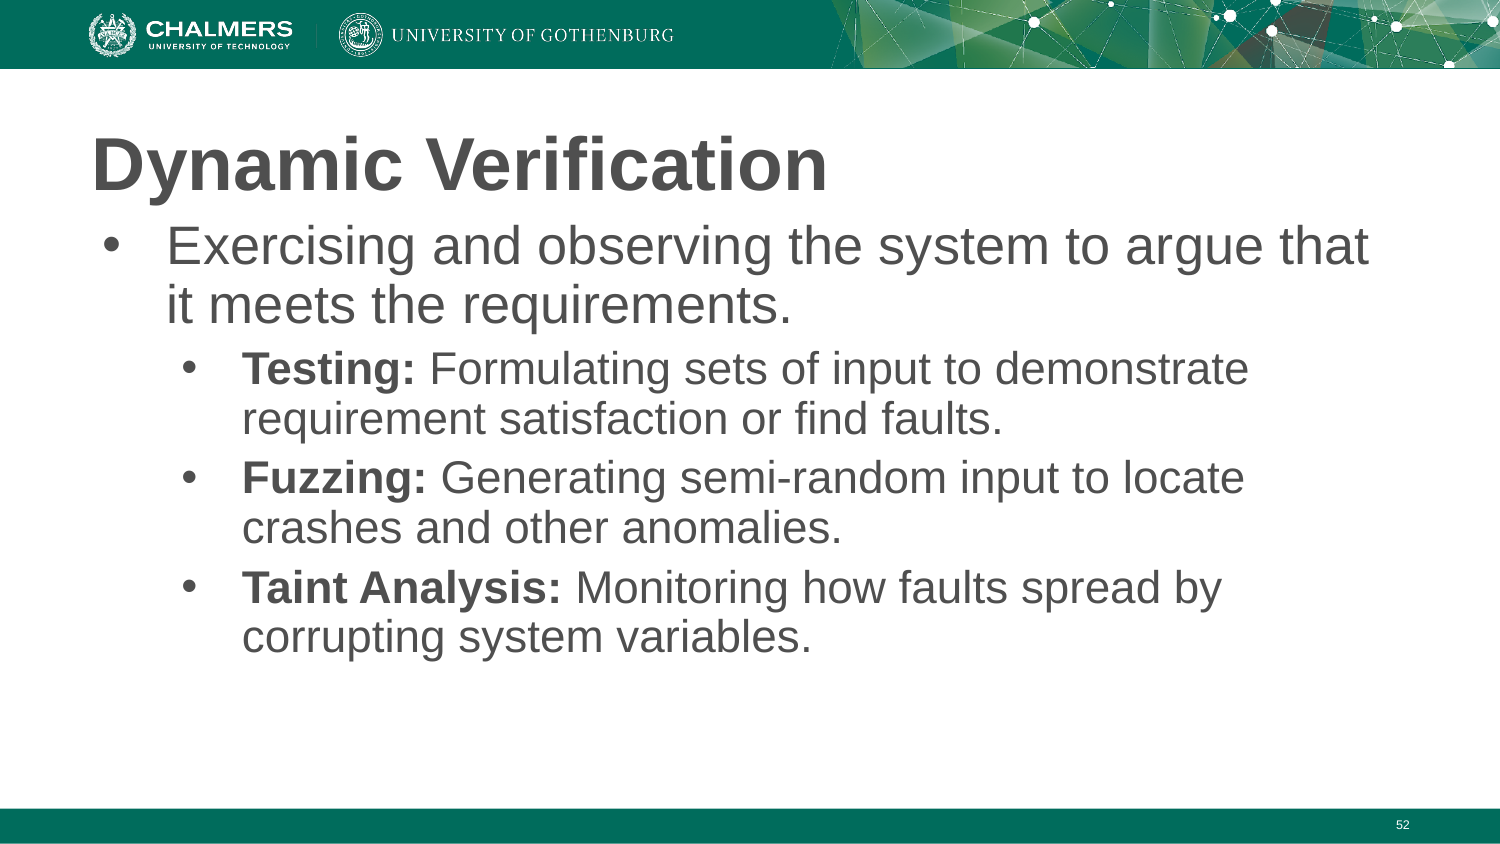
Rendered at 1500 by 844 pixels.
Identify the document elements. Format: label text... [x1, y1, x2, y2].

slide_number ‹#› [1074, 809, 1425, 844]
list Exercising and observing the system to argue that it meets the requirements. Testing: Formulating sets of input to demonstrate requirement satisfaction or find faults. Fuzzing: Generating semi-random input to locate crashes and other anomalies. Taint Analysis: Monitoring how faults spread by corrupting system variables. [76, 210, 1425, 782]
picture [64, 0, 696, 85]
picture [759, 0, 1500, 68]
title Dynamic Verification [76, 100, 1425, 210]
